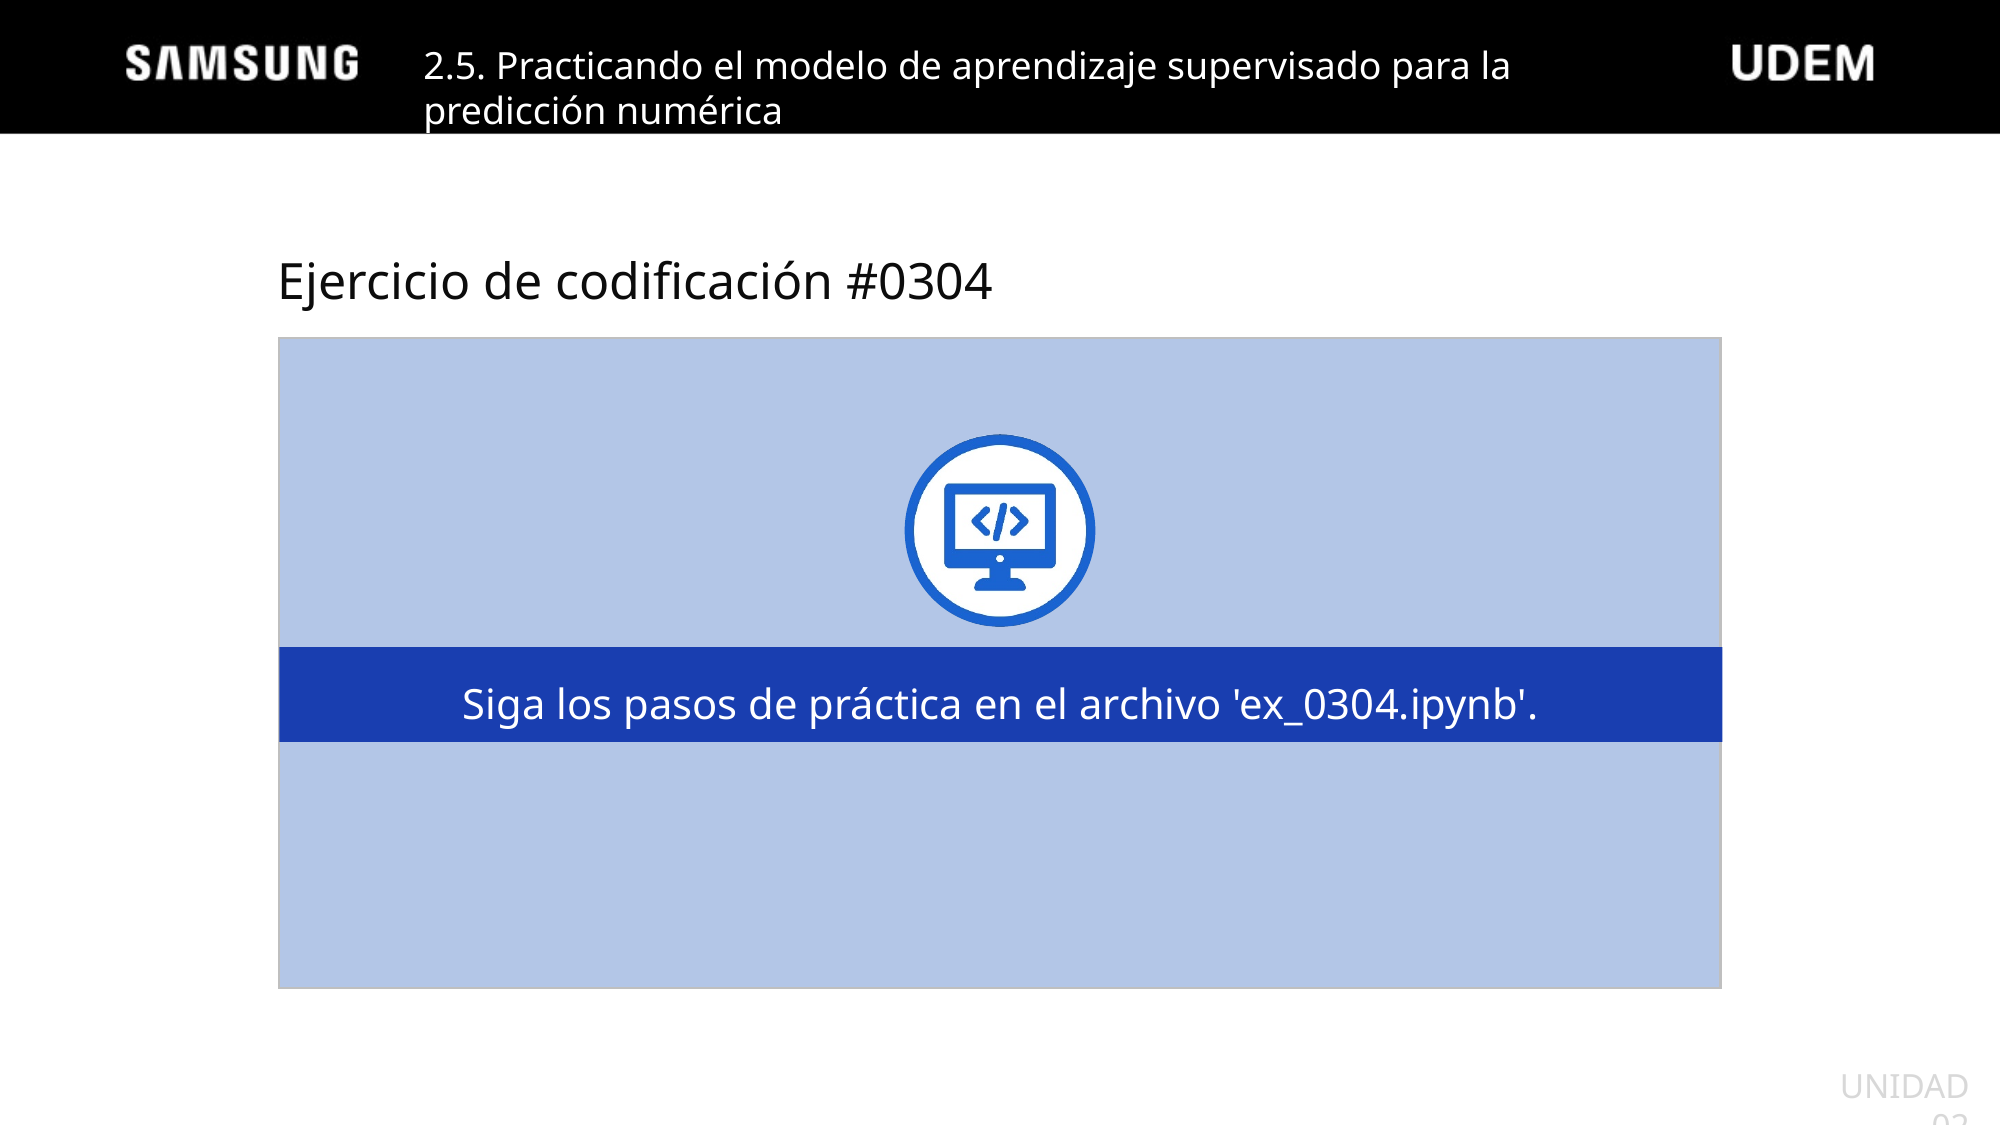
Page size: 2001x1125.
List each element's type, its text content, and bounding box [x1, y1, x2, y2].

text_box UNIDAD 02 [1799, 1064, 1970, 1125]
text_box Ejercicio de codificación #0304 [277, 249, 1721, 310]
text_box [279, 337, 1723, 988]
picture [0, 0, 2000, 1124]
text_box 2.5. Practicando el modelo de aprendizaje supervisado para la predicción numérica [423, 42, 1624, 133]
